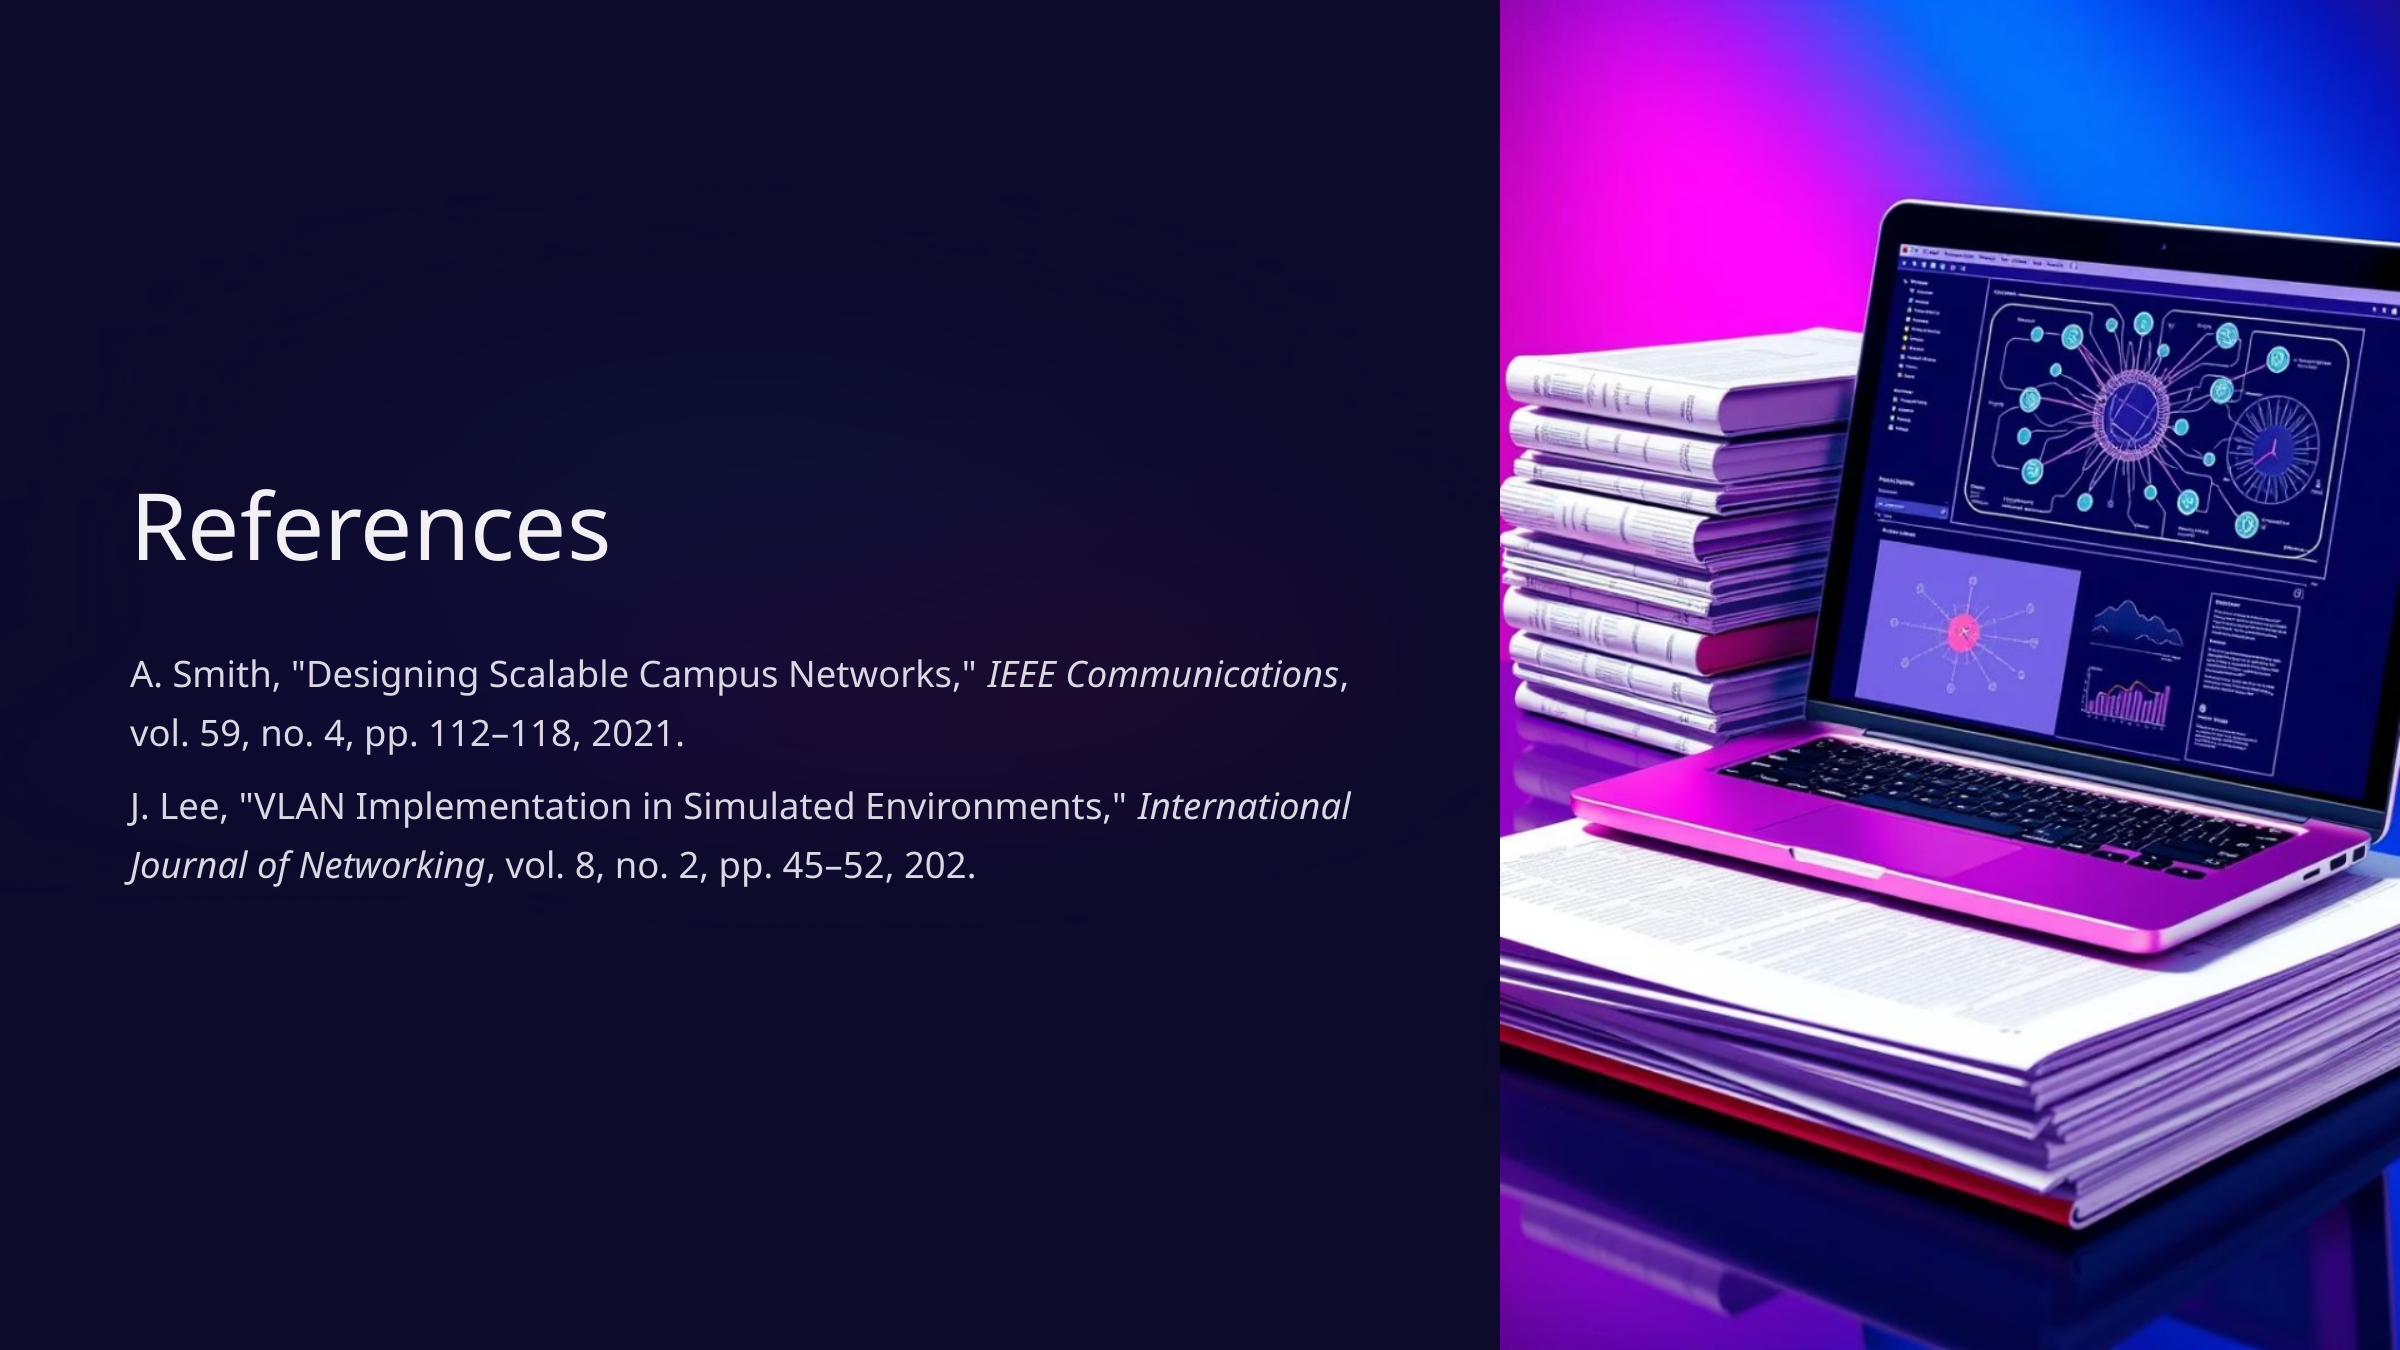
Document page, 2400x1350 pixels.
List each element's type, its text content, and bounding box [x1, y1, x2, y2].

text_box References [130, 463, 1061, 580]
text_box A. Smith, "Designing Scalable Campus Networks," IEEE Communications, vol. 59, no. 4, pp. 112–118, 2021. [130, 635, 1370, 755]
picture [1499, 0, 2400, 1350]
text_box J. Lee, "VLAN Implementation in Simulated Environments," International Journal of Networking, vol. 8, no. 2, pp. 45–52, 202. [130, 767, 1370, 887]
